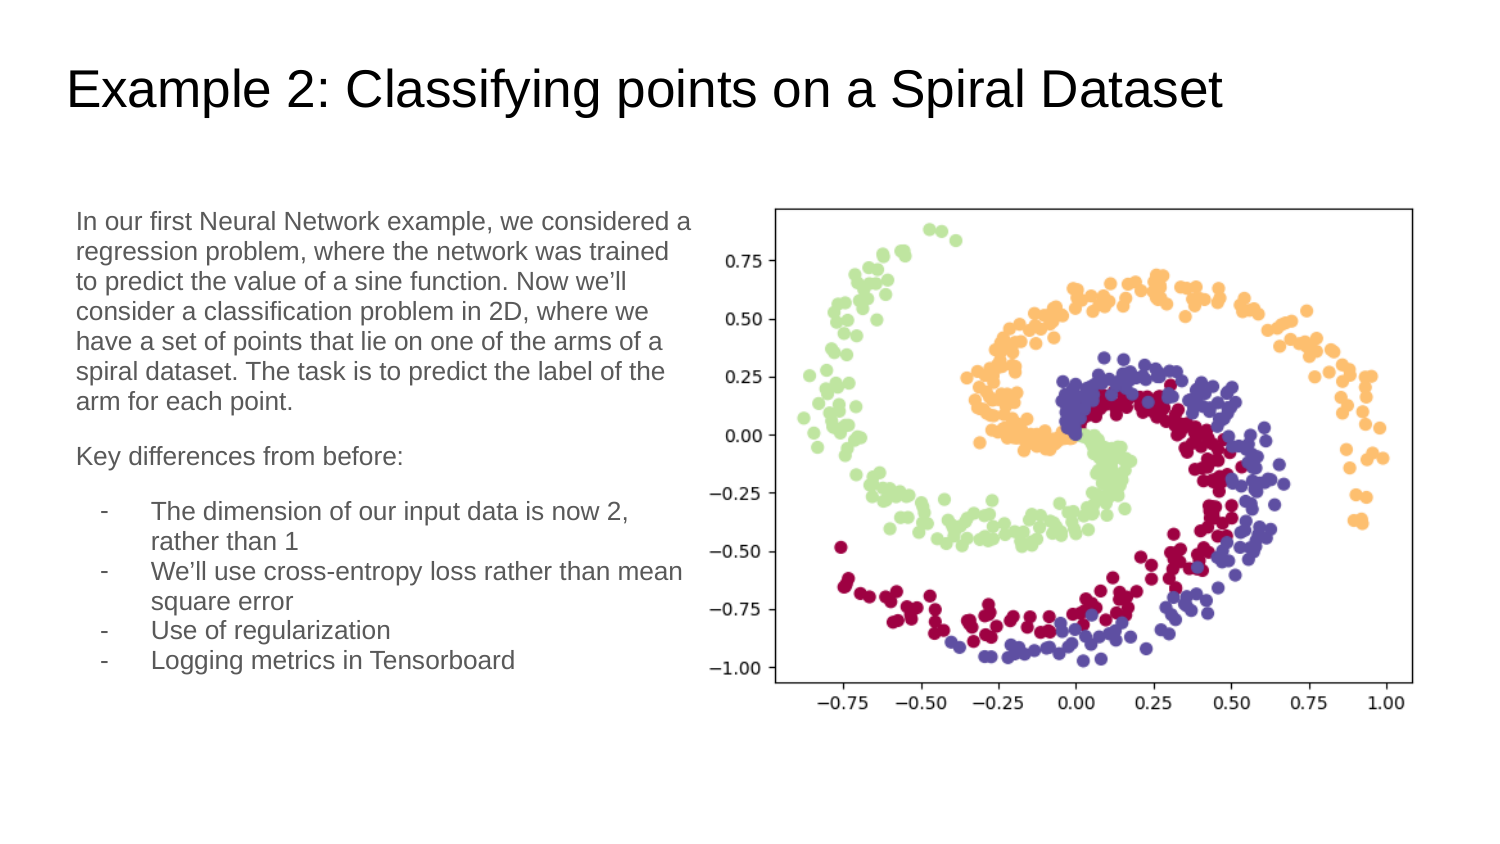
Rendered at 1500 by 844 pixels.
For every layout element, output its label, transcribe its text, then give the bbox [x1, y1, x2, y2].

picture [680, 173, 1457, 744]
list In our first Neural Network example, we considered a regression problem, where the network was trained to predict the value of a sine function. Now we’ll consider a classification problem in 2D, where we have a set of points that lie on one of the arms of a spiral dataset. The task is to predict the label of the arm for each point. Key differences from before: The dimension of our input data is now 2, rather than 1 We’ll use cross-entropy loss rather than mean square error Use of regularization Logging metrics in Tensorboard [60, 191, 675, 726]
title Example 2: Classifying points on a Spiral Dataset [51, 40, 1449, 134]
